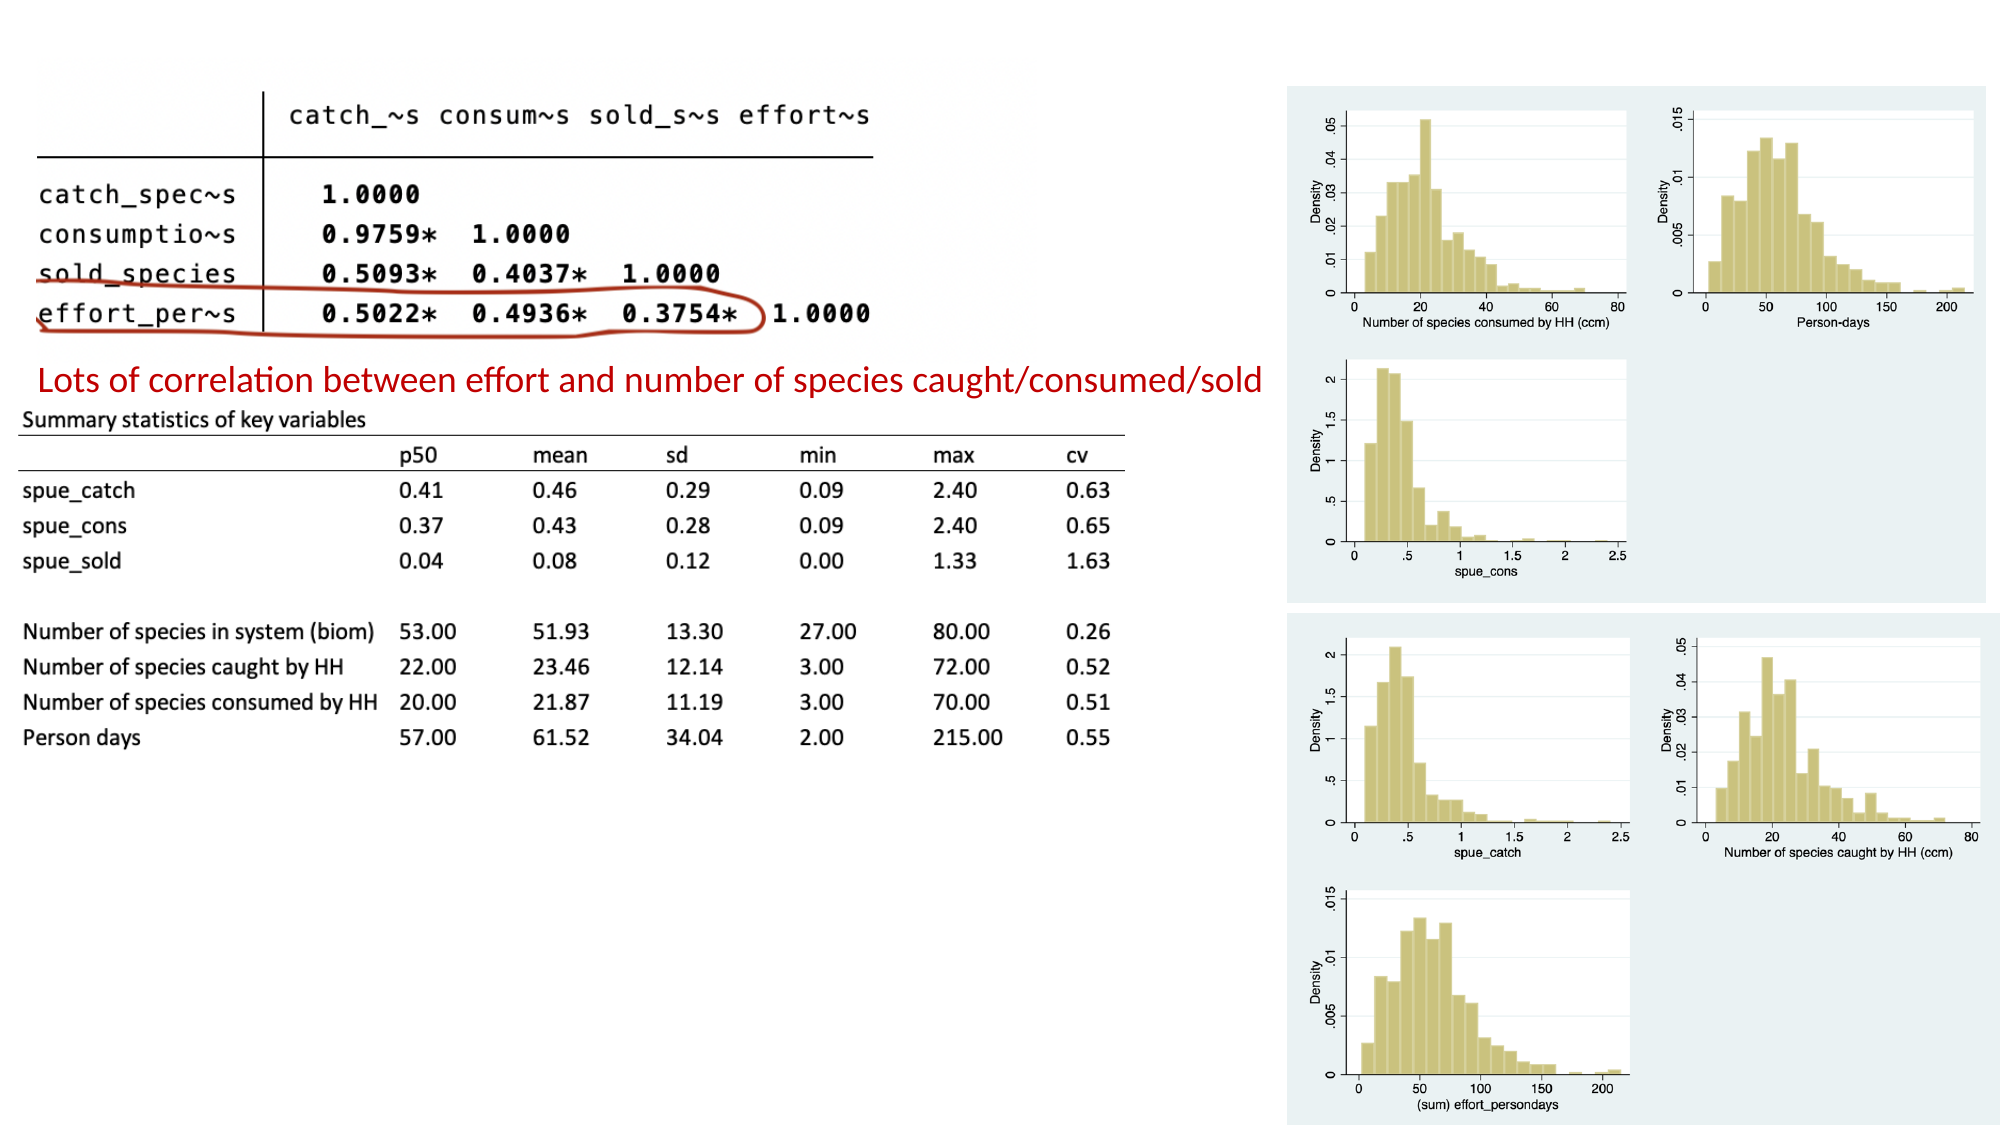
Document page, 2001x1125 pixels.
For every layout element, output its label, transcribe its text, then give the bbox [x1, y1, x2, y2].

picture [14, 407, 1125, 758]
text_box Lots of correlation between effort and number of species caught/consumed/sold [22, 347, 1280, 408]
picture [36, 57, 1037, 364]
picture [1287, 86, 1986, 604]
picture [1287, 613, 2000, 1125]
